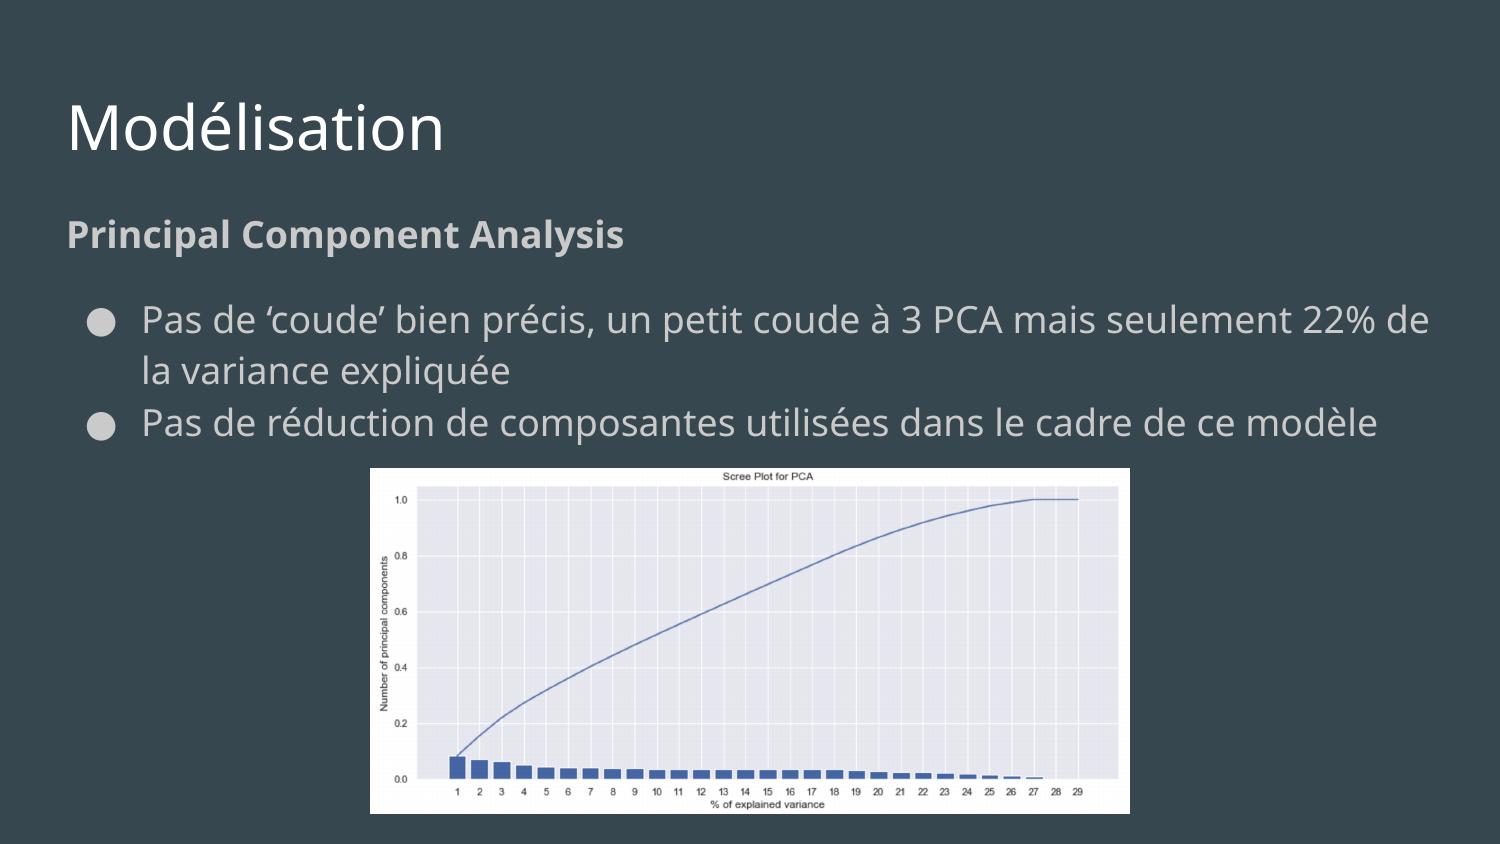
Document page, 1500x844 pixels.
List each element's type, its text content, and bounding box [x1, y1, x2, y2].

list Principal Component Analysis Pas de ‘coude’ bien précis, un petit coude à 3 PCA mais seulement 22% de la variance expliquée Pas de réduction de composantes utilisées dans le cadre de ce modèle [51, 189, 1449, 601]
picture [369, 468, 1131, 814]
title Modélisation [51, 72, 1449, 167]
